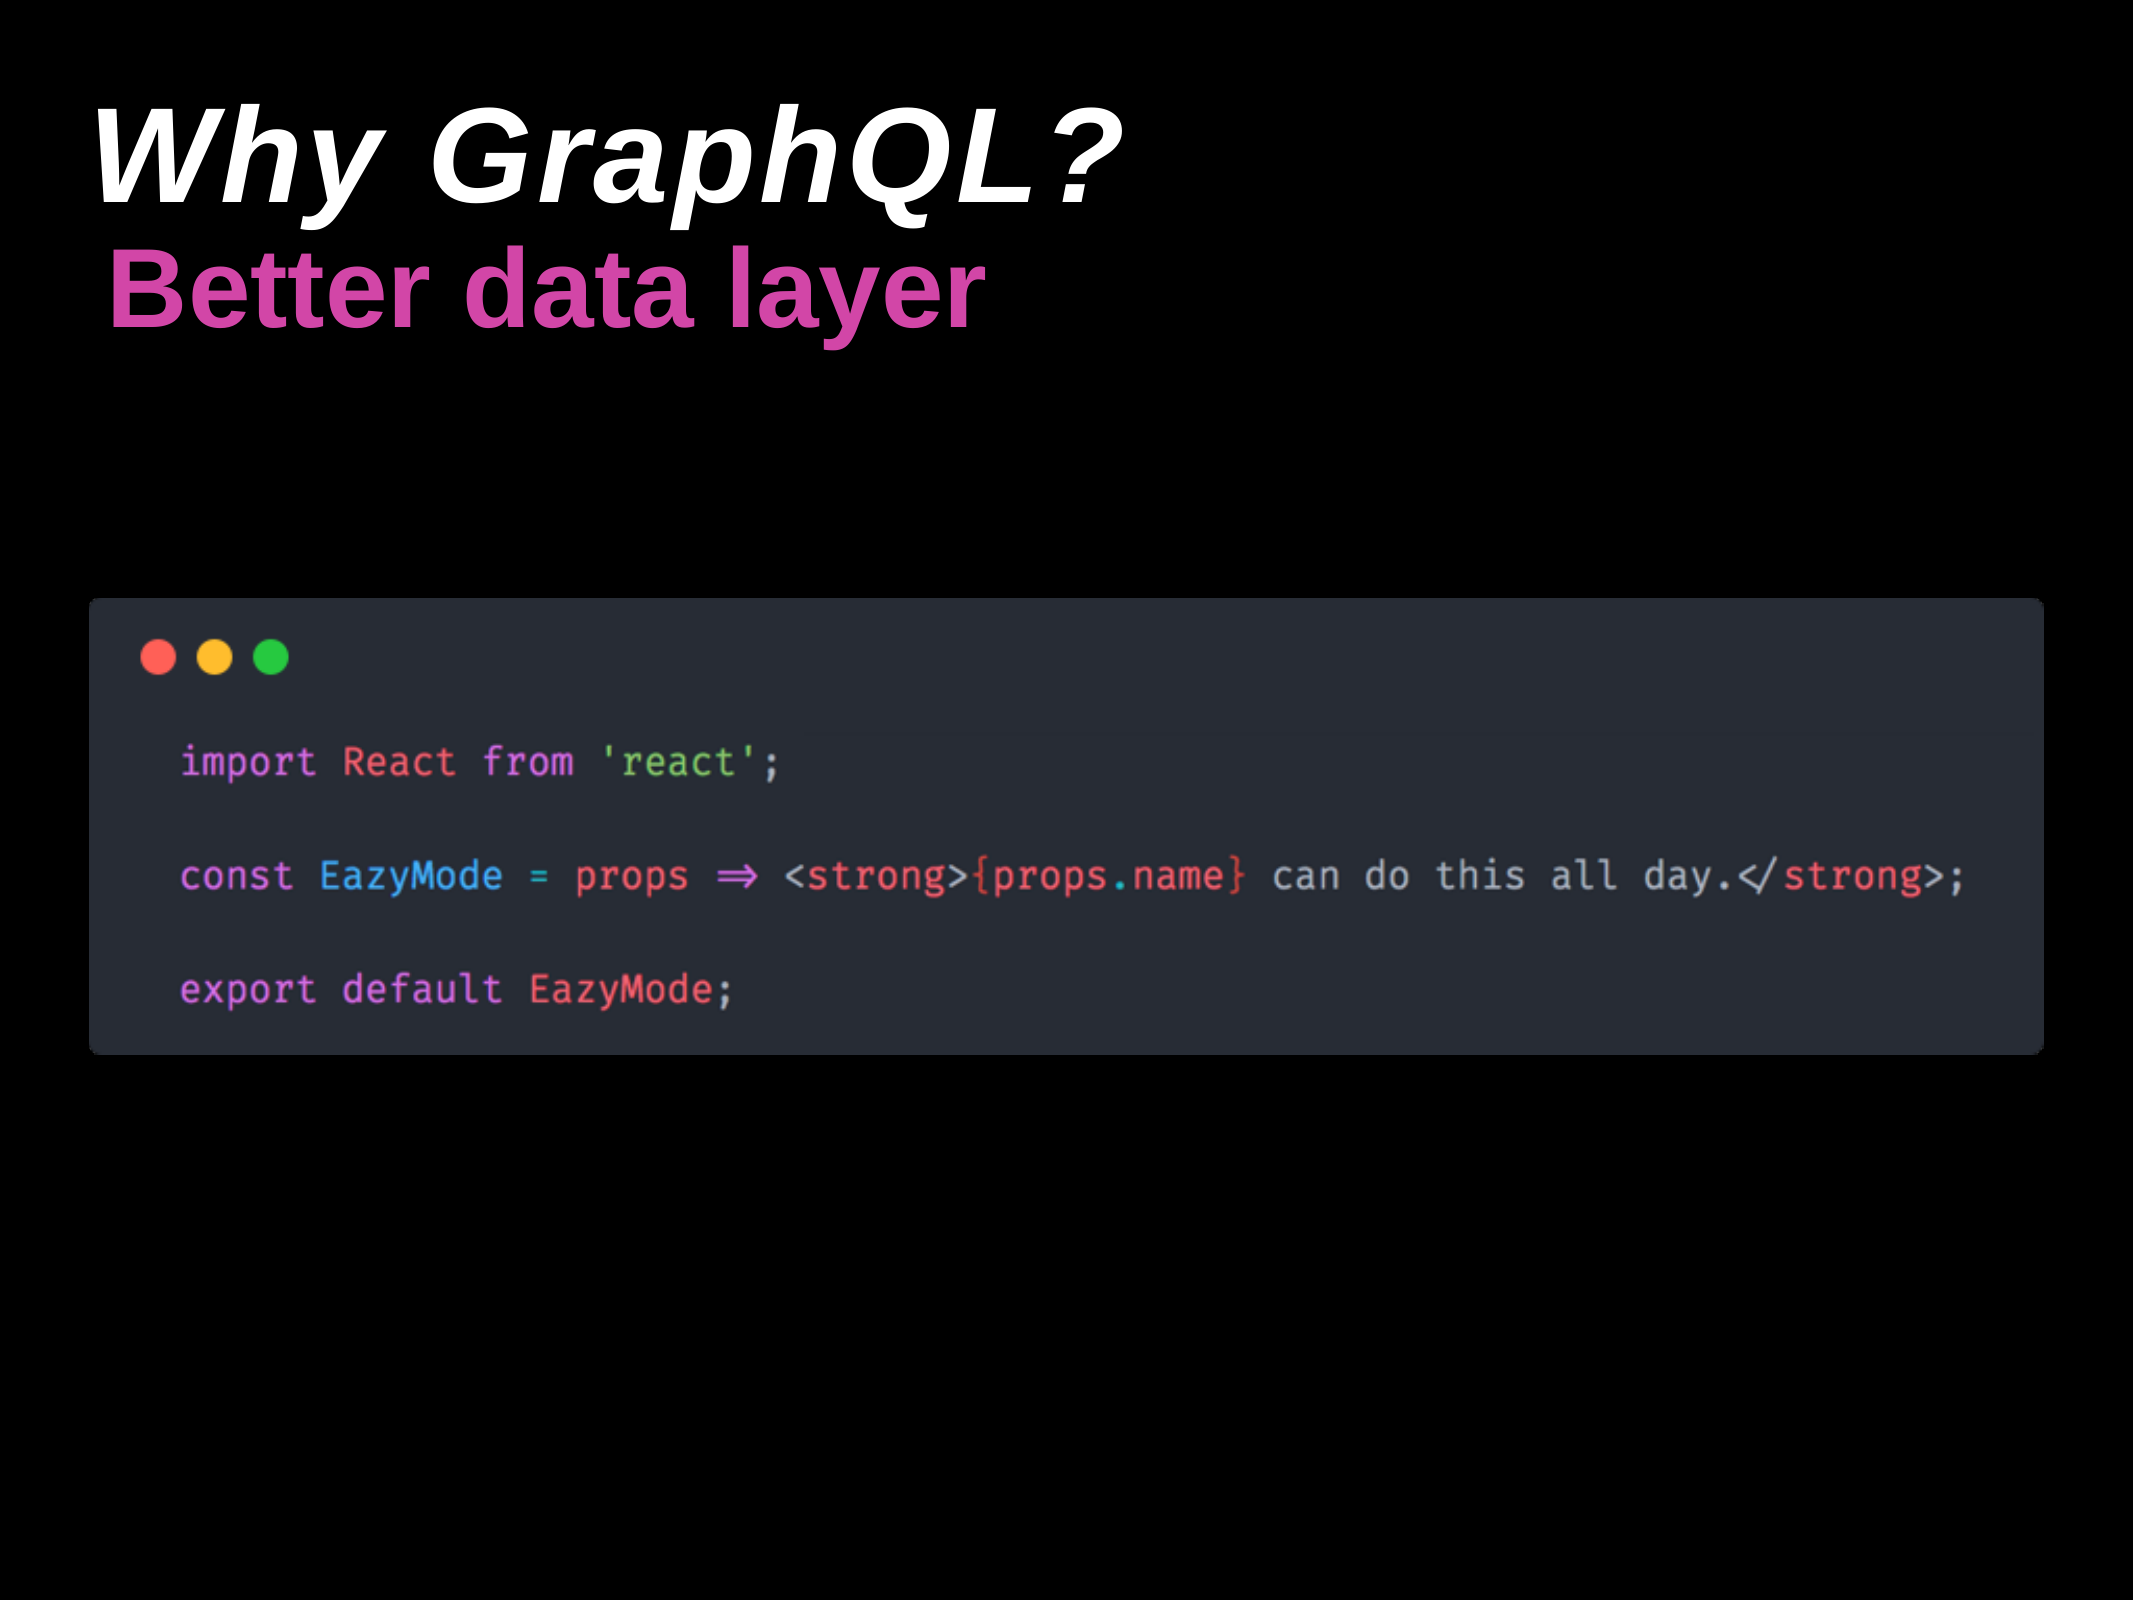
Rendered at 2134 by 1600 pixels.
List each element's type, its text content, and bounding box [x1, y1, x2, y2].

title Why GraphQL? [79, 0, 1902, 326]
text_box Better data layer [98, 206, 997, 359]
picture [89, 597, 2044, 1055]
